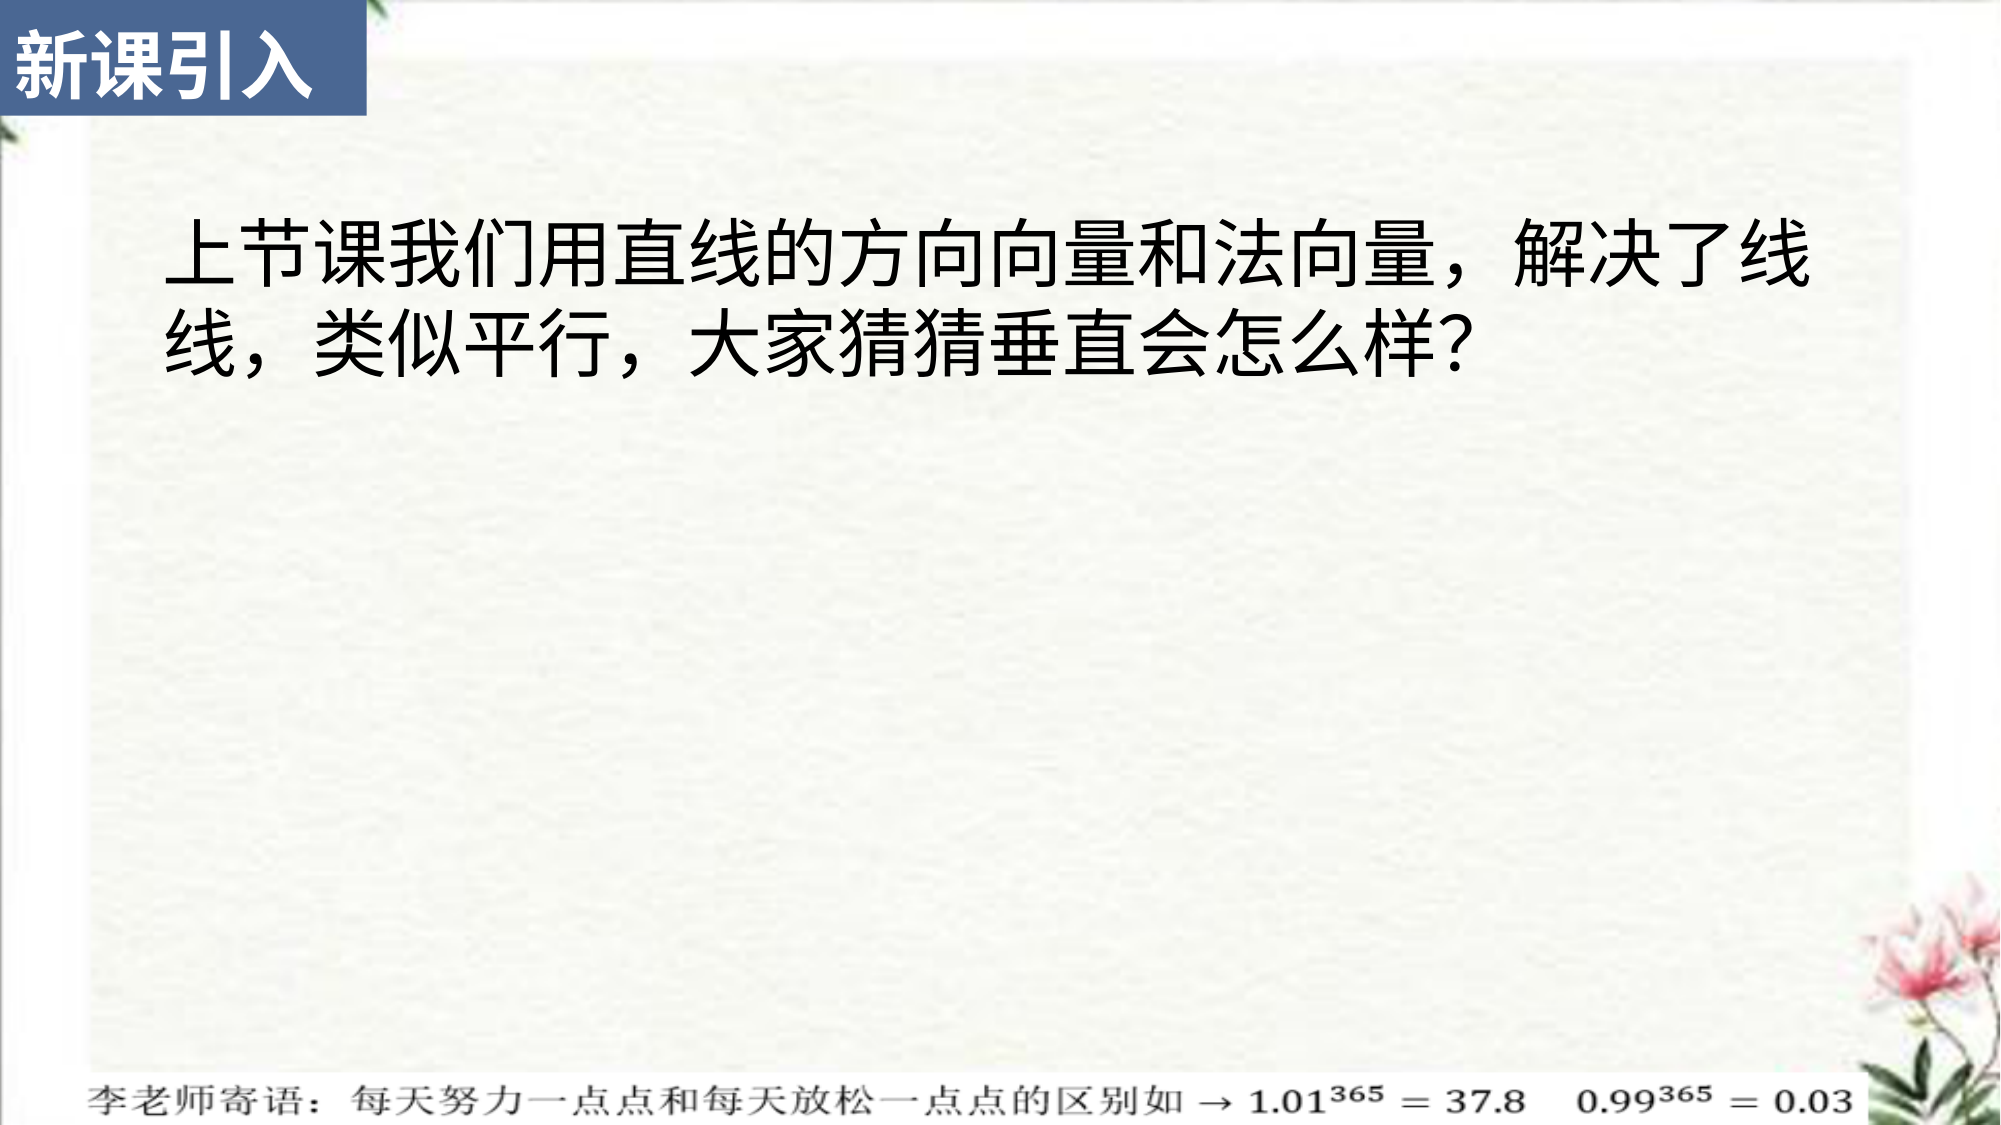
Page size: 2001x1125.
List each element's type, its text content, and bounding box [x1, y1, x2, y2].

text_box 新课引入 [0, 0, 367, 116]
text_box 上节课我们用直线的方向向量和法向量，解决了线线，类似平行，大家猜猜垂直会怎么样？ [147, 199, 1852, 395]
picture [0, 0, 2001, 1125]
